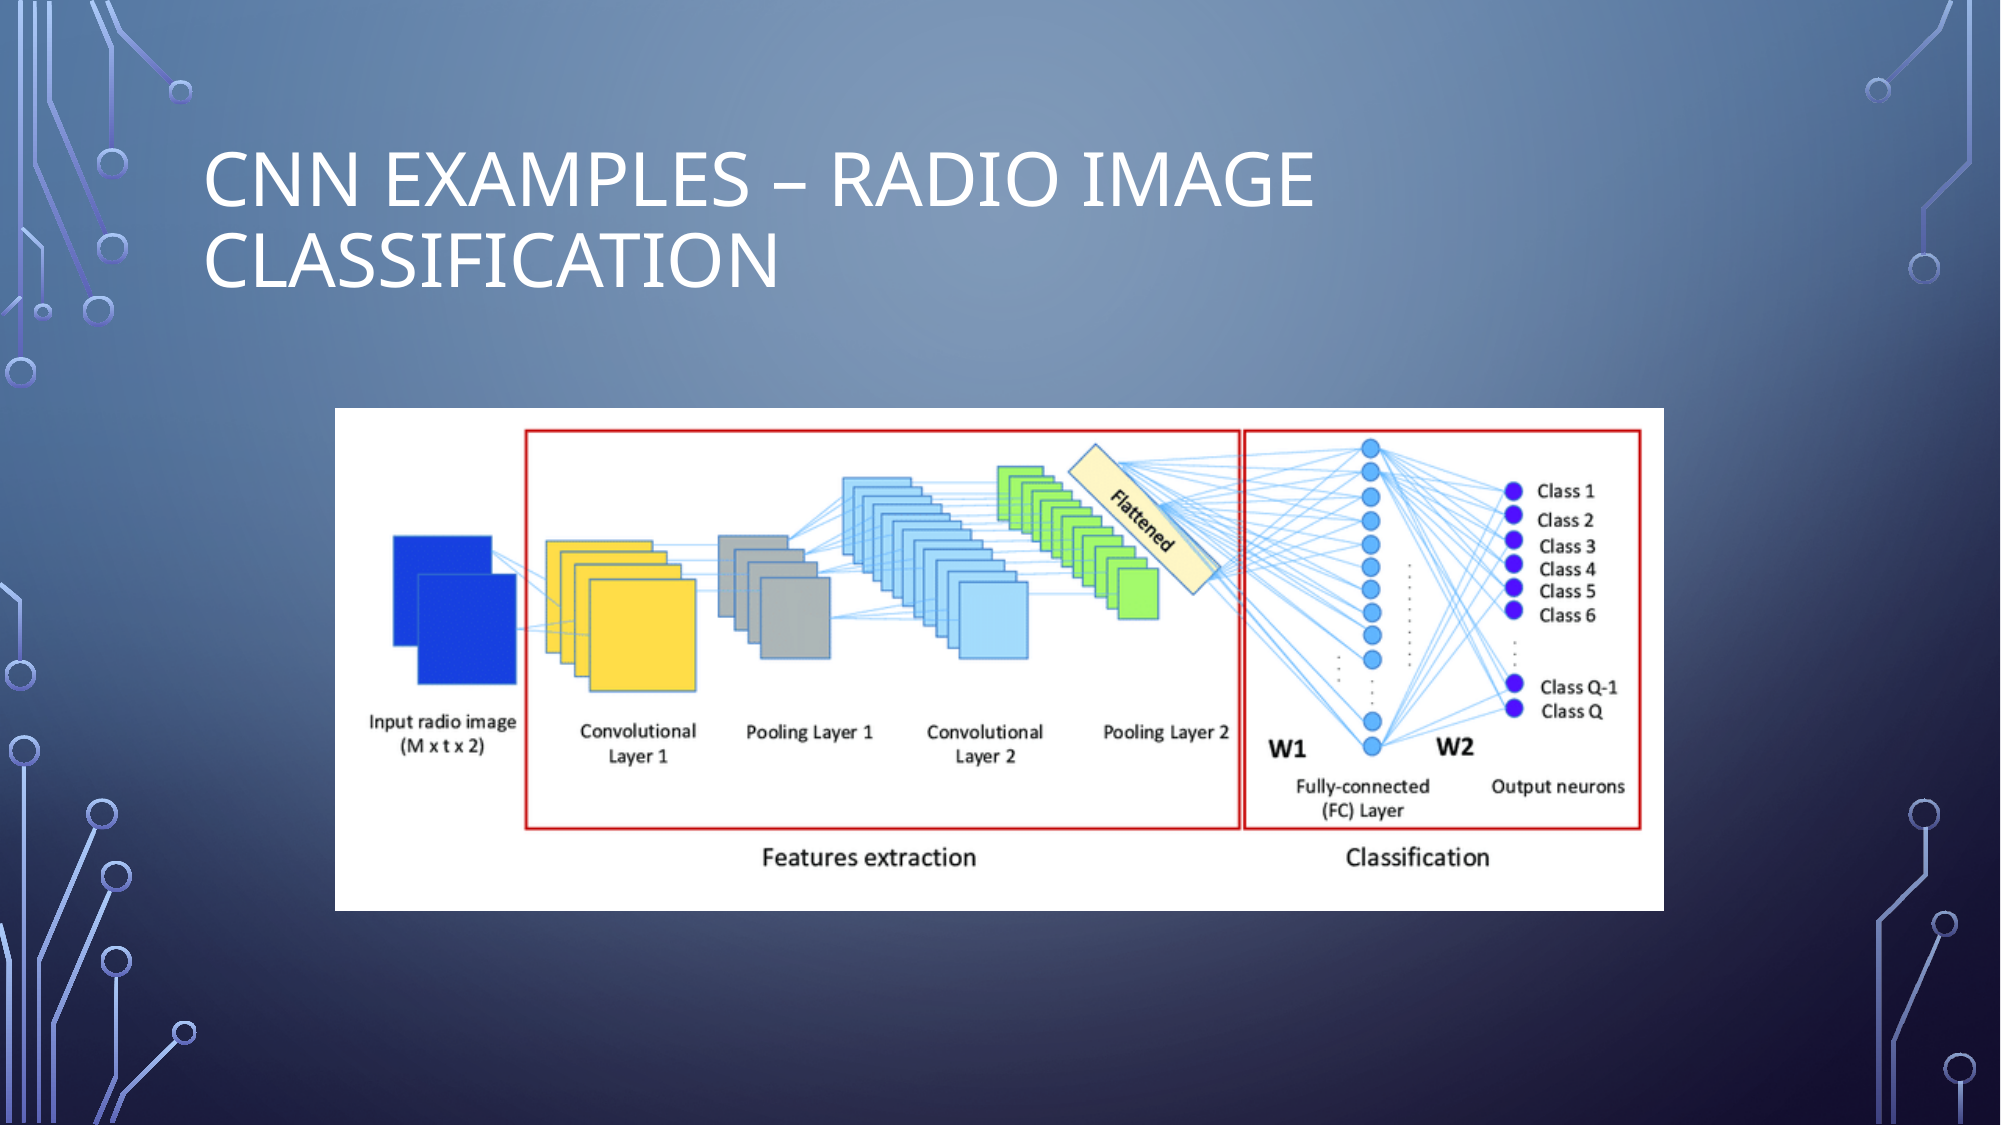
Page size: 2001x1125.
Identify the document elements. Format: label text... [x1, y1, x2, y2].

title CNN Examples – Radio Image Classification [187, 101, 1813, 344]
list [335, 408, 1664, 911]
